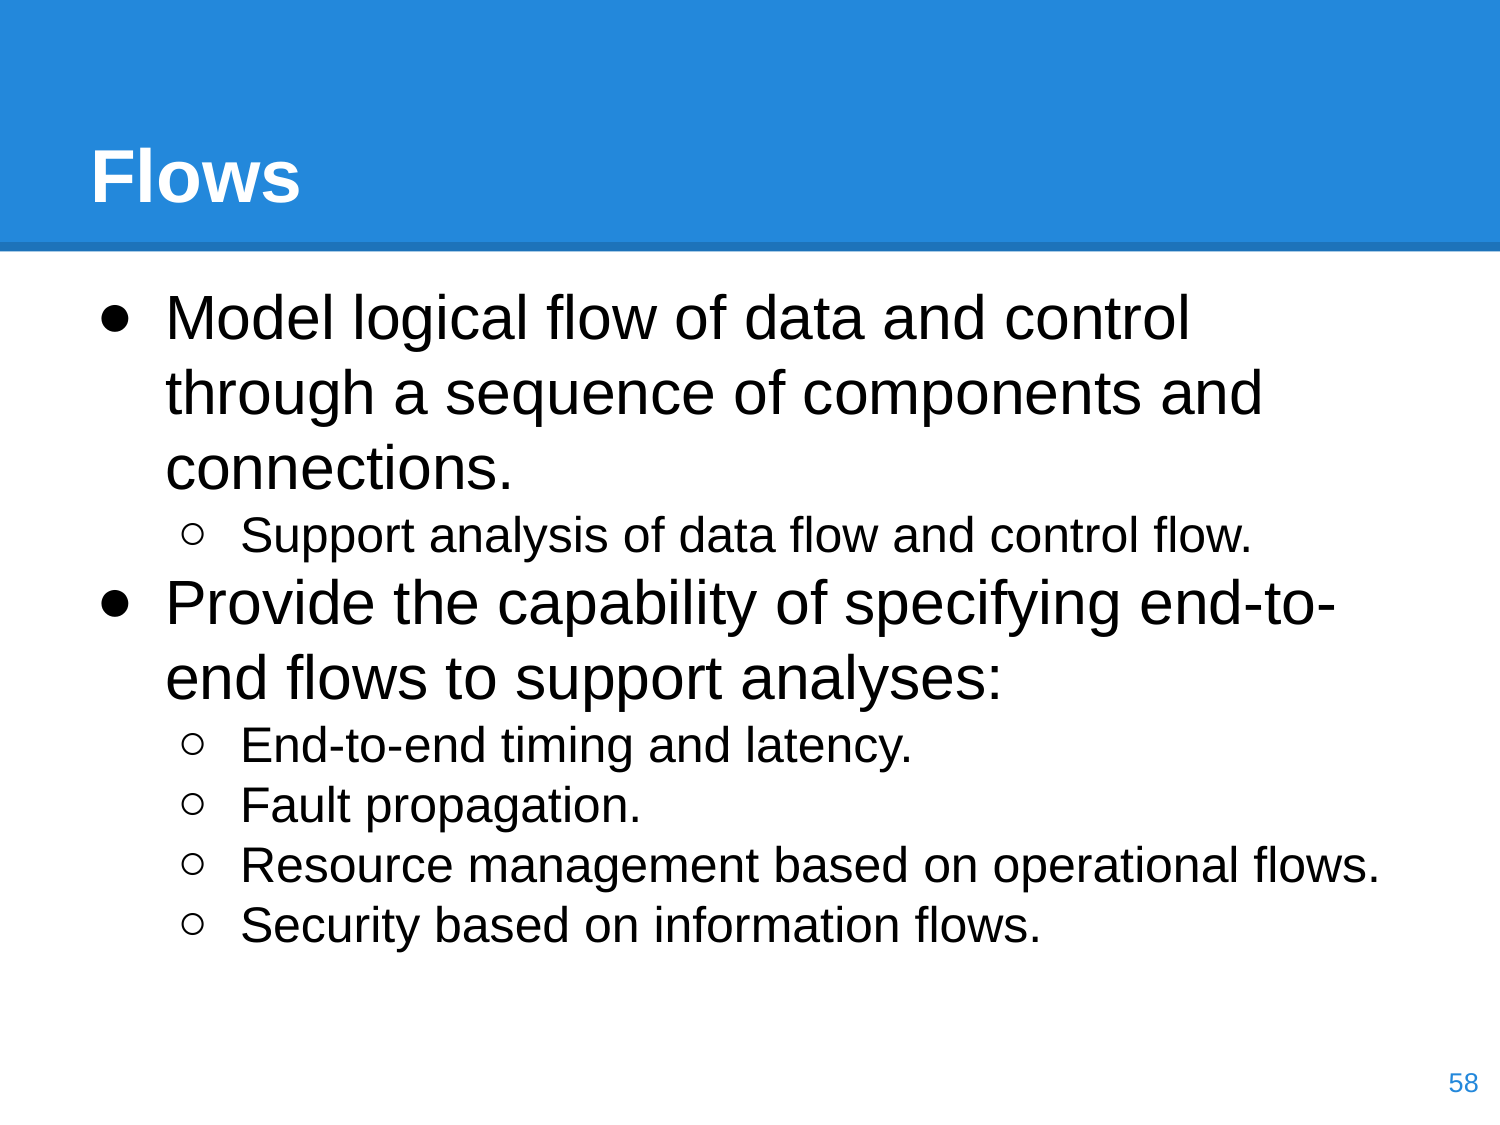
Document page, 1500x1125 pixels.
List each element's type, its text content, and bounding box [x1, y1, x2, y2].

slide_number ‹#› [1403, 1038, 1494, 1125]
list Model logical flow of data and control through a sequence of components and connections. Support analysis of data flow and control flow. Provide the capability of specifying end-to-end flows to support analyses: End-to-end timing and latency. Fault propagation. Resource management based on operational flows. Security based on information flows. [75, 262, 1425, 1078]
title Flows [75, 45, 1425, 233]
